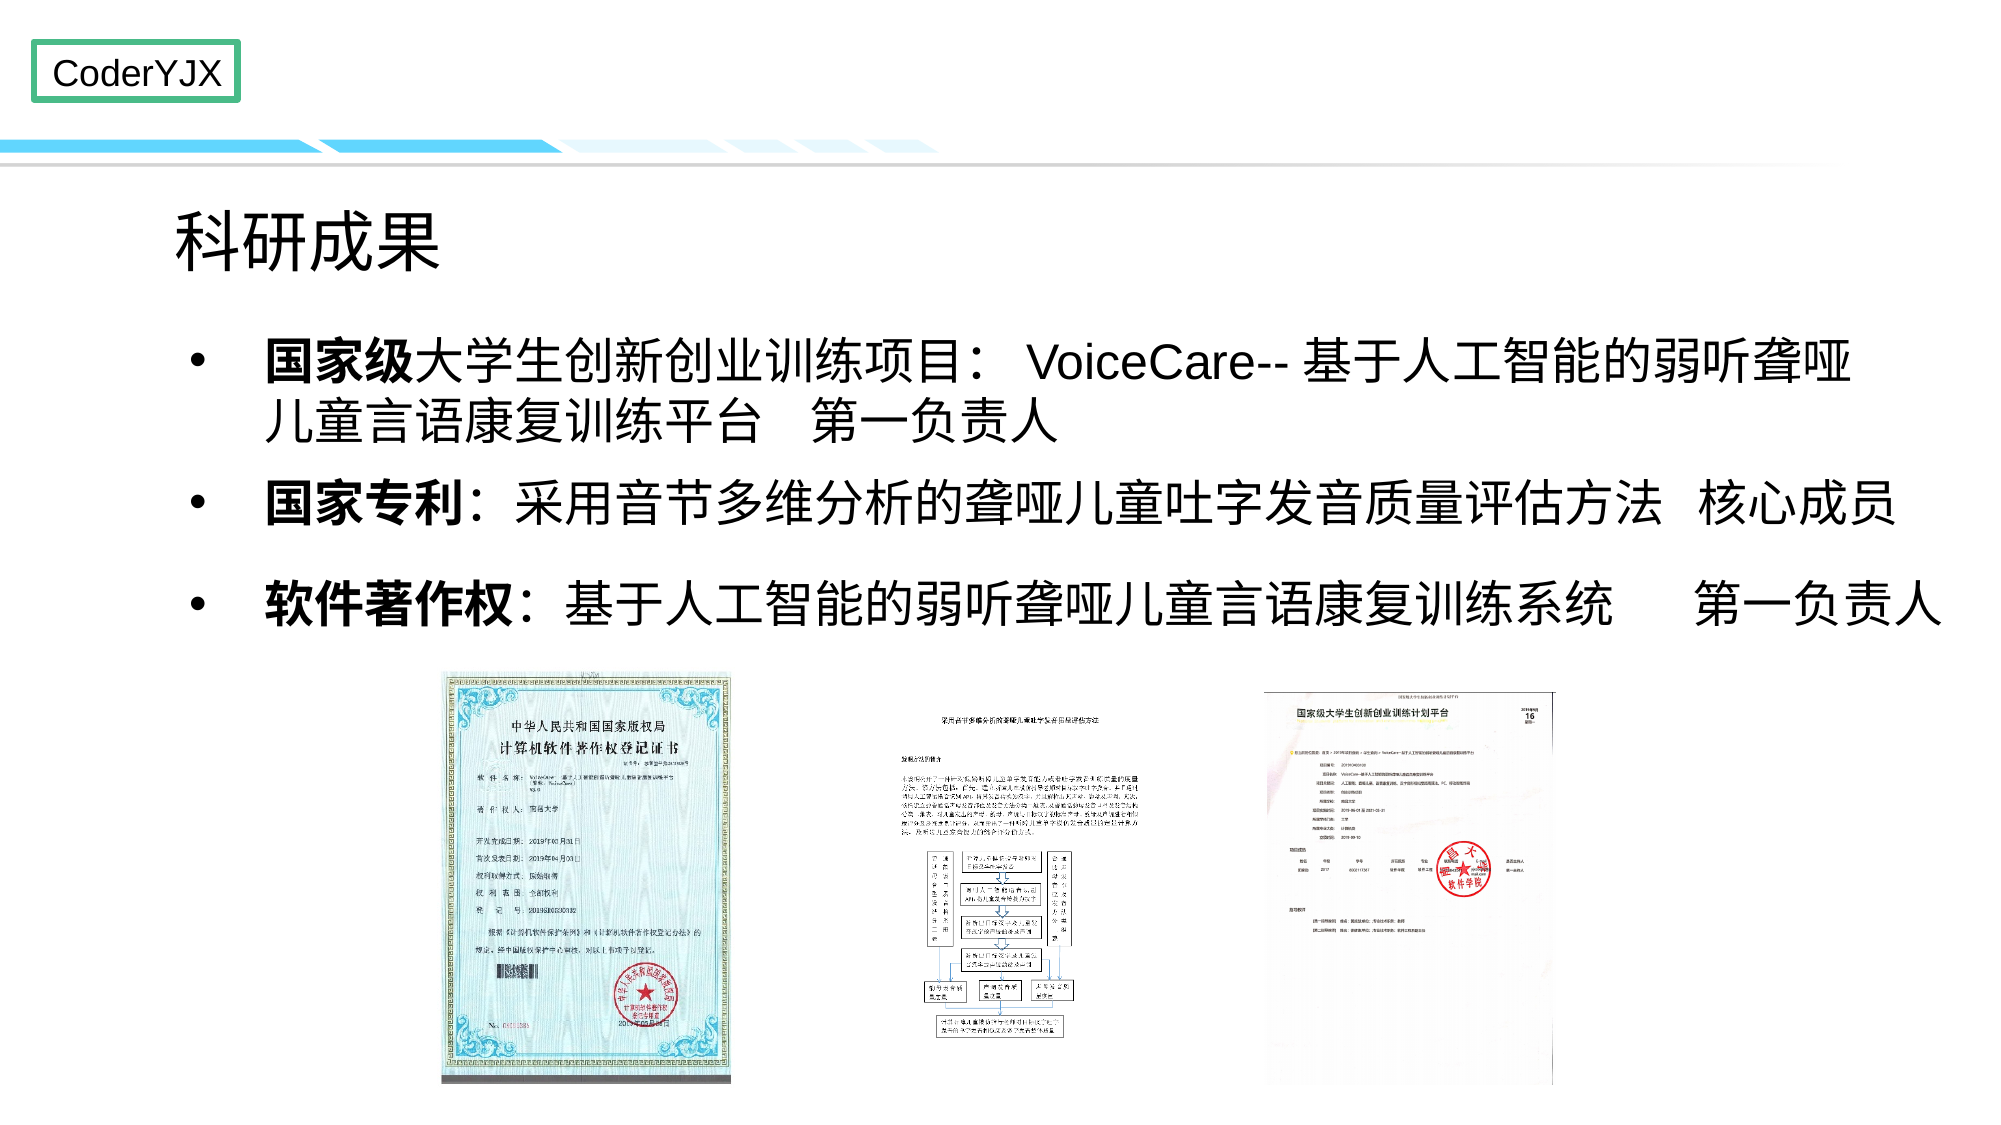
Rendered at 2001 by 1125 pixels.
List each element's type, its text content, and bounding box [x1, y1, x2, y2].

picture [1264, 692, 1556, 1085]
picture [869, 695, 1162, 1060]
list 国家级大学生创新创业训练项目：VoiceCare--基于人工智能的弱听聋哑儿童言语康复训练平台 第一负责人 [174, 322, 1913, 408]
title 科研成果 [174, 200, 889, 281]
text_box 软件著作权：基于人工智能的弱听聋哑儿童言语康复训练系统 第一负责人 [174, 565, 2000, 640]
list 国家专利：采用音节多维分析的聋哑儿童吐字发音质量评估方法 核心成员 [174, 463, 2000, 538]
picture [0, 163, 1851, 167]
picture [437, 666, 736, 1088]
